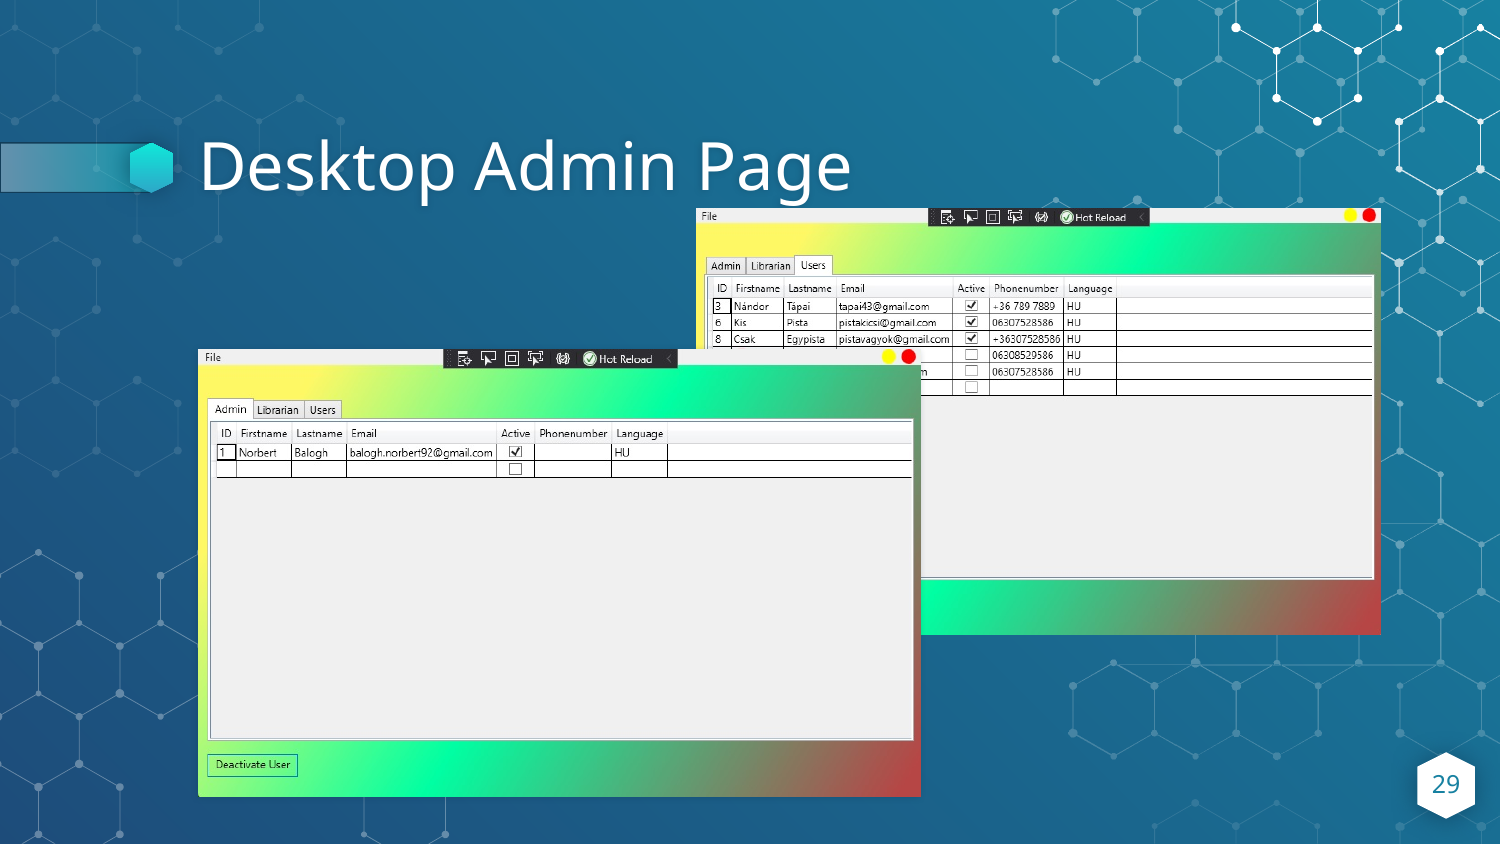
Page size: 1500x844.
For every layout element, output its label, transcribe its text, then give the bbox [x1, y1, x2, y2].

picture [197, 208, 1382, 797]
slide_number 29 [1417, 752, 1475, 819]
title Desktop Admin Page [198, 140, 1302, 198]
